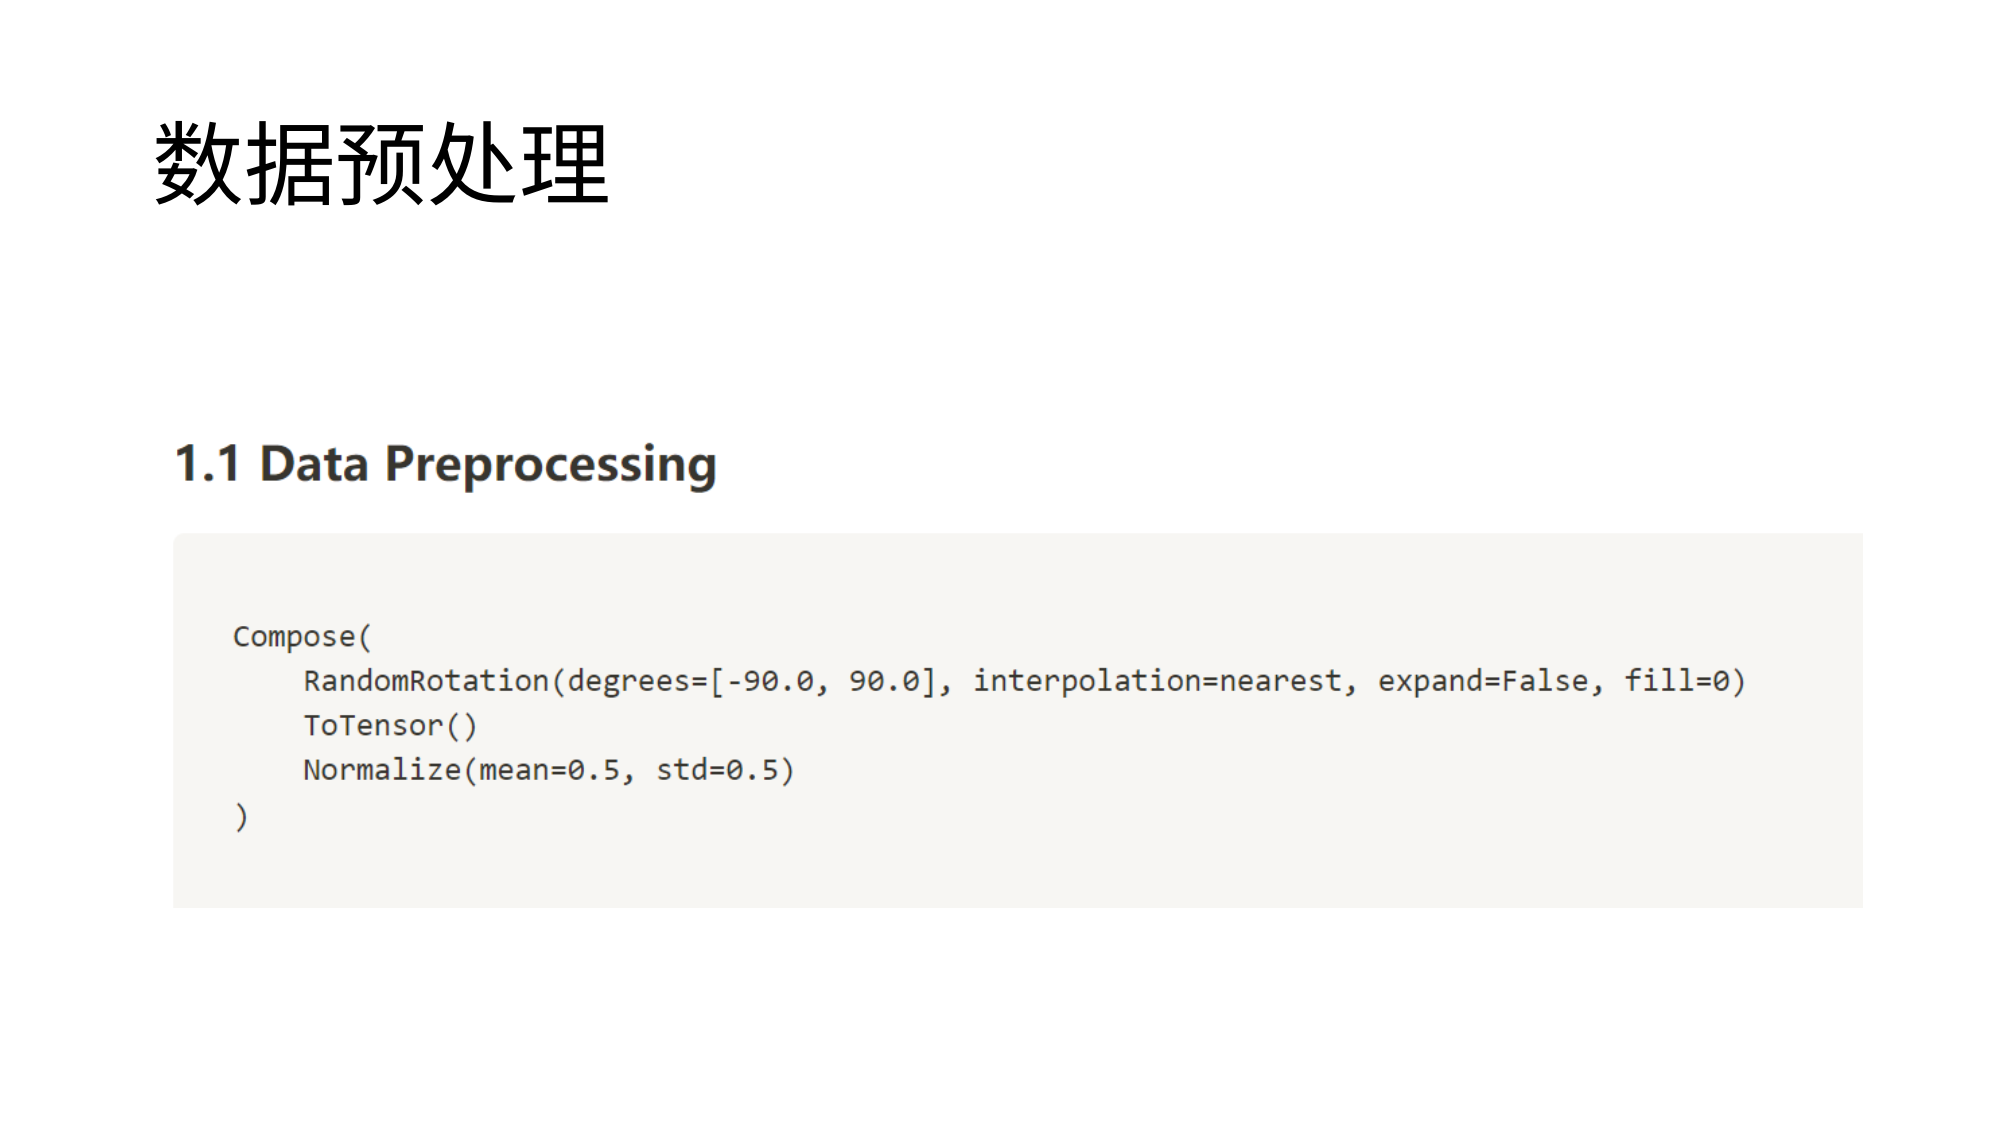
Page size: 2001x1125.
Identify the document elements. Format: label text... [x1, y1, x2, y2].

title 数据预处理 [137, 59, 1863, 278]
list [137, 404, 1863, 908]
